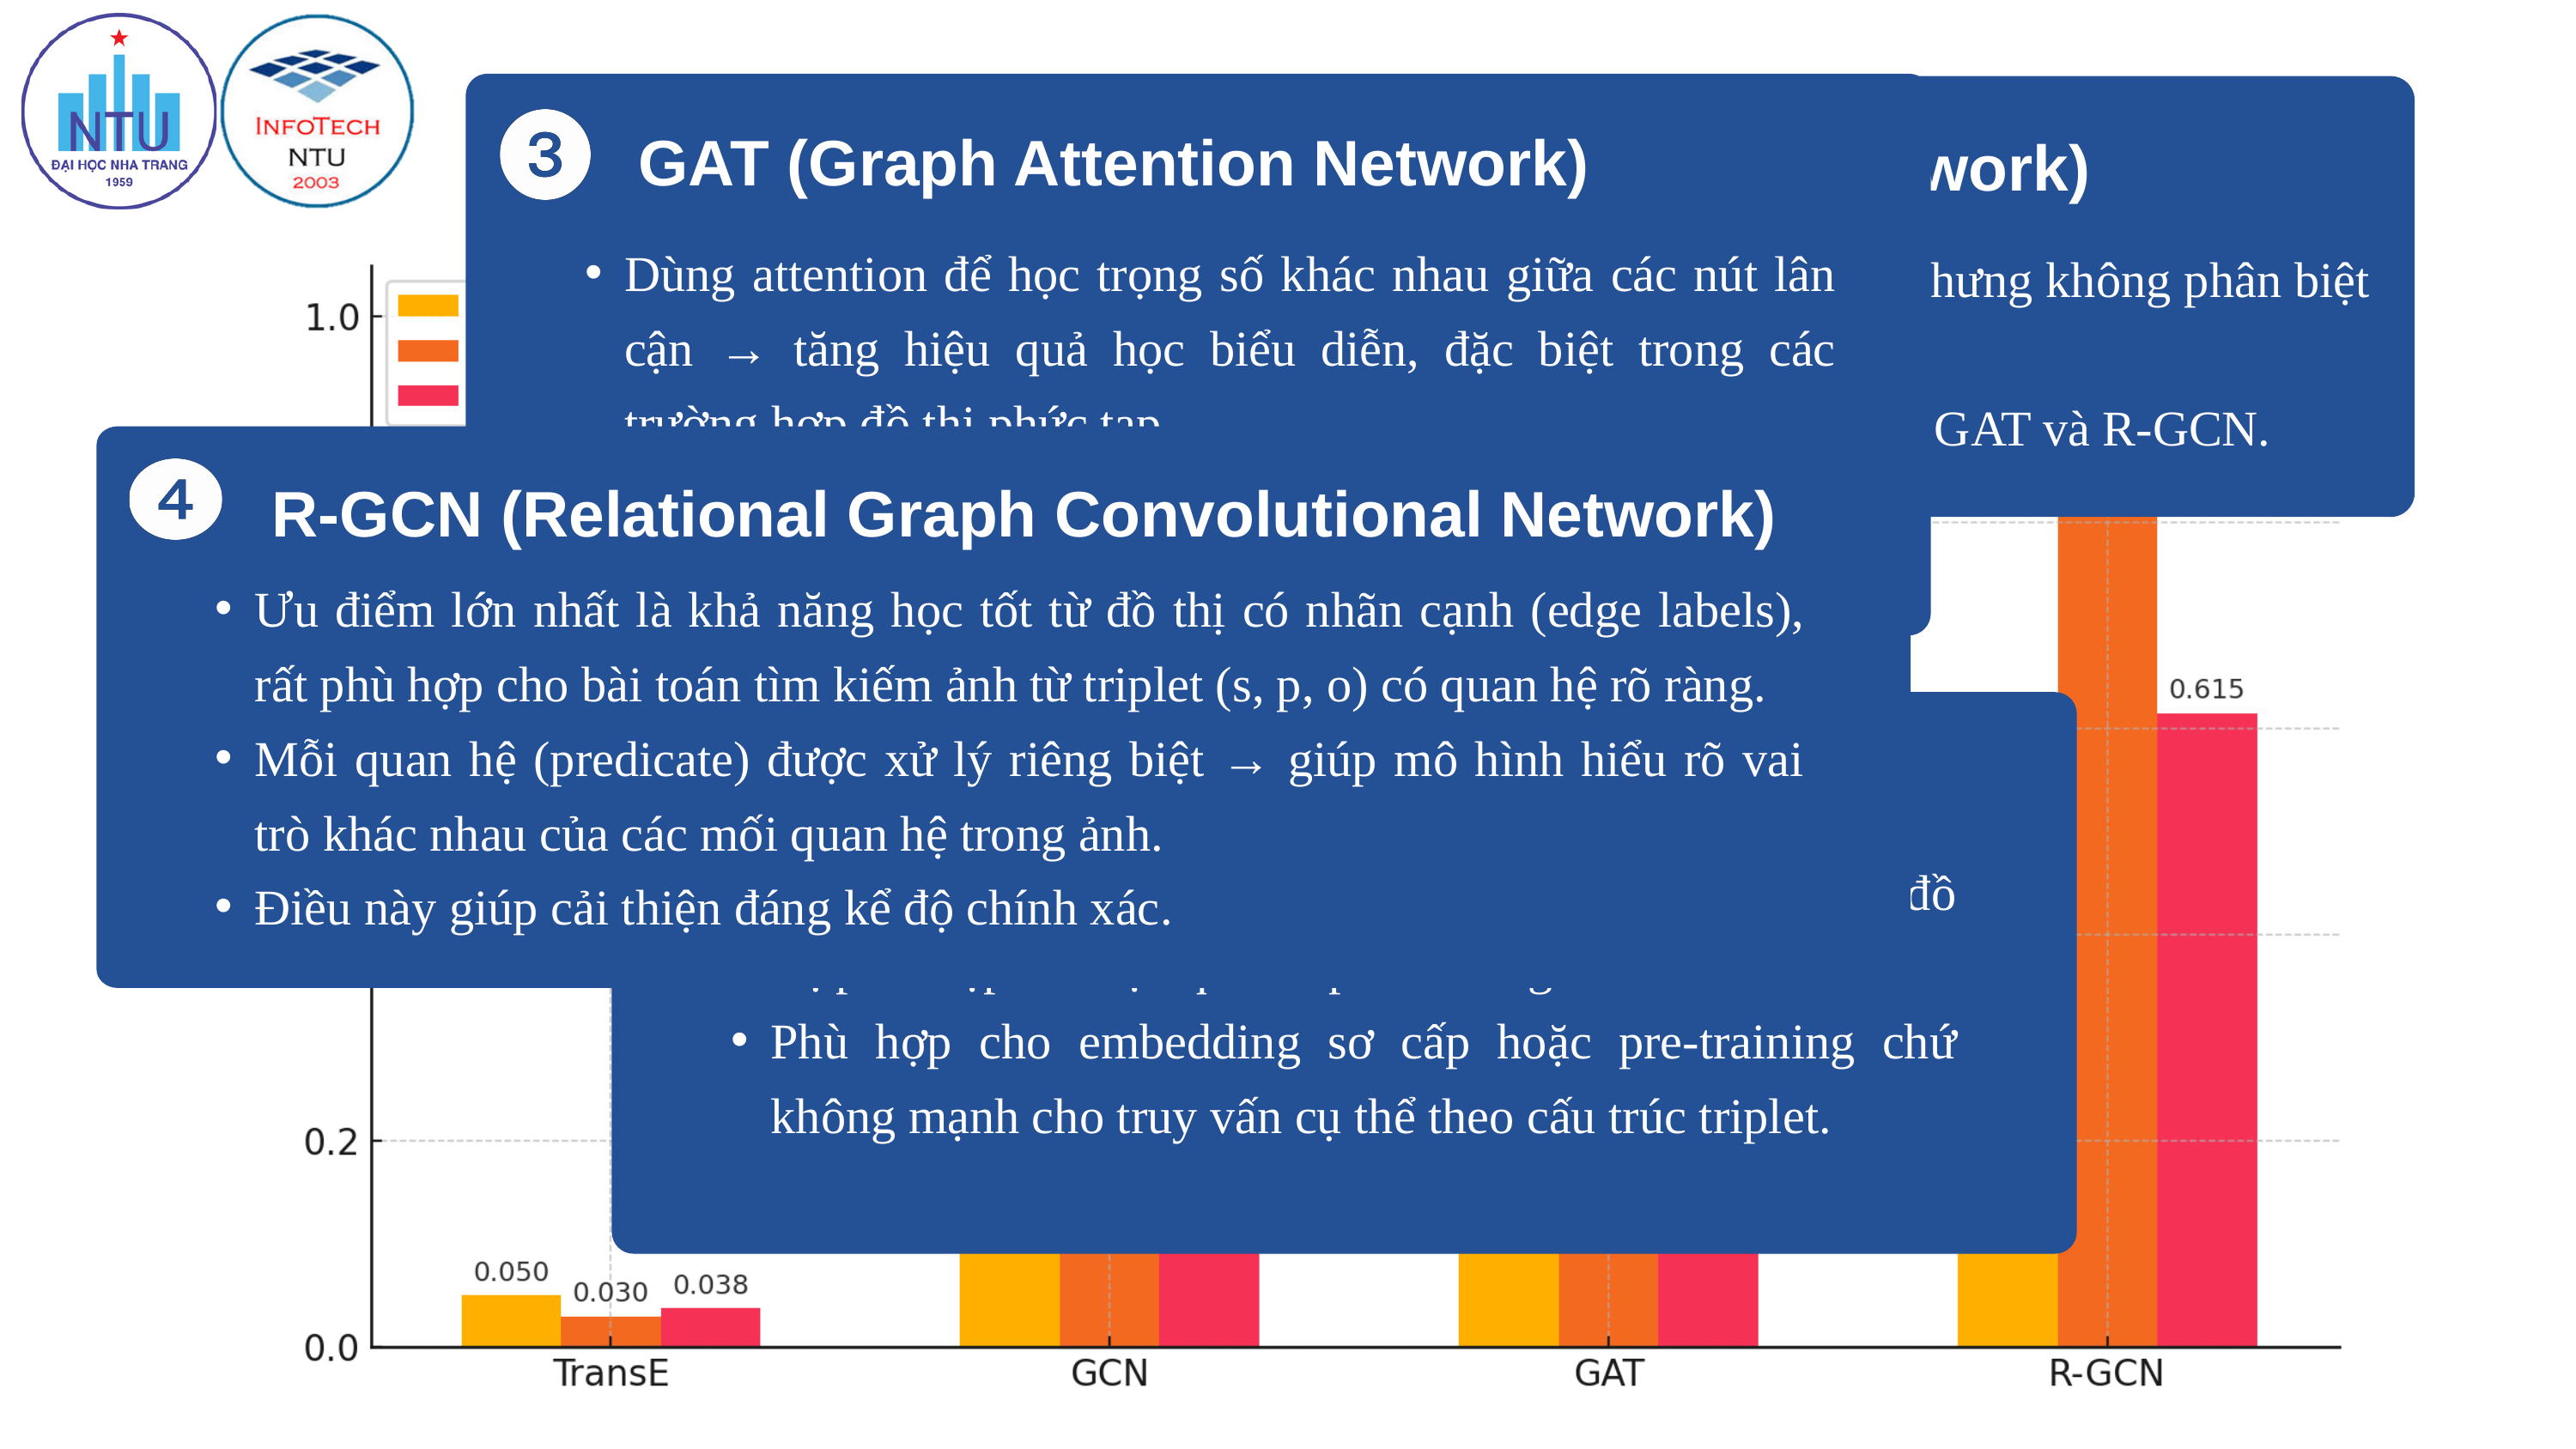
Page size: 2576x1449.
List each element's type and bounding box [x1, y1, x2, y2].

text_box [465, 73, 1931, 636]
text_box [21, 13, 416, 209]
text_box [96, 391, 1911, 989]
text_box [234, 525, 2342, 1401]
text_box [611, 691, 2077, 1254]
text_box [234, 259, 462, 391]
text_box [1935, 76, 2415, 518]
